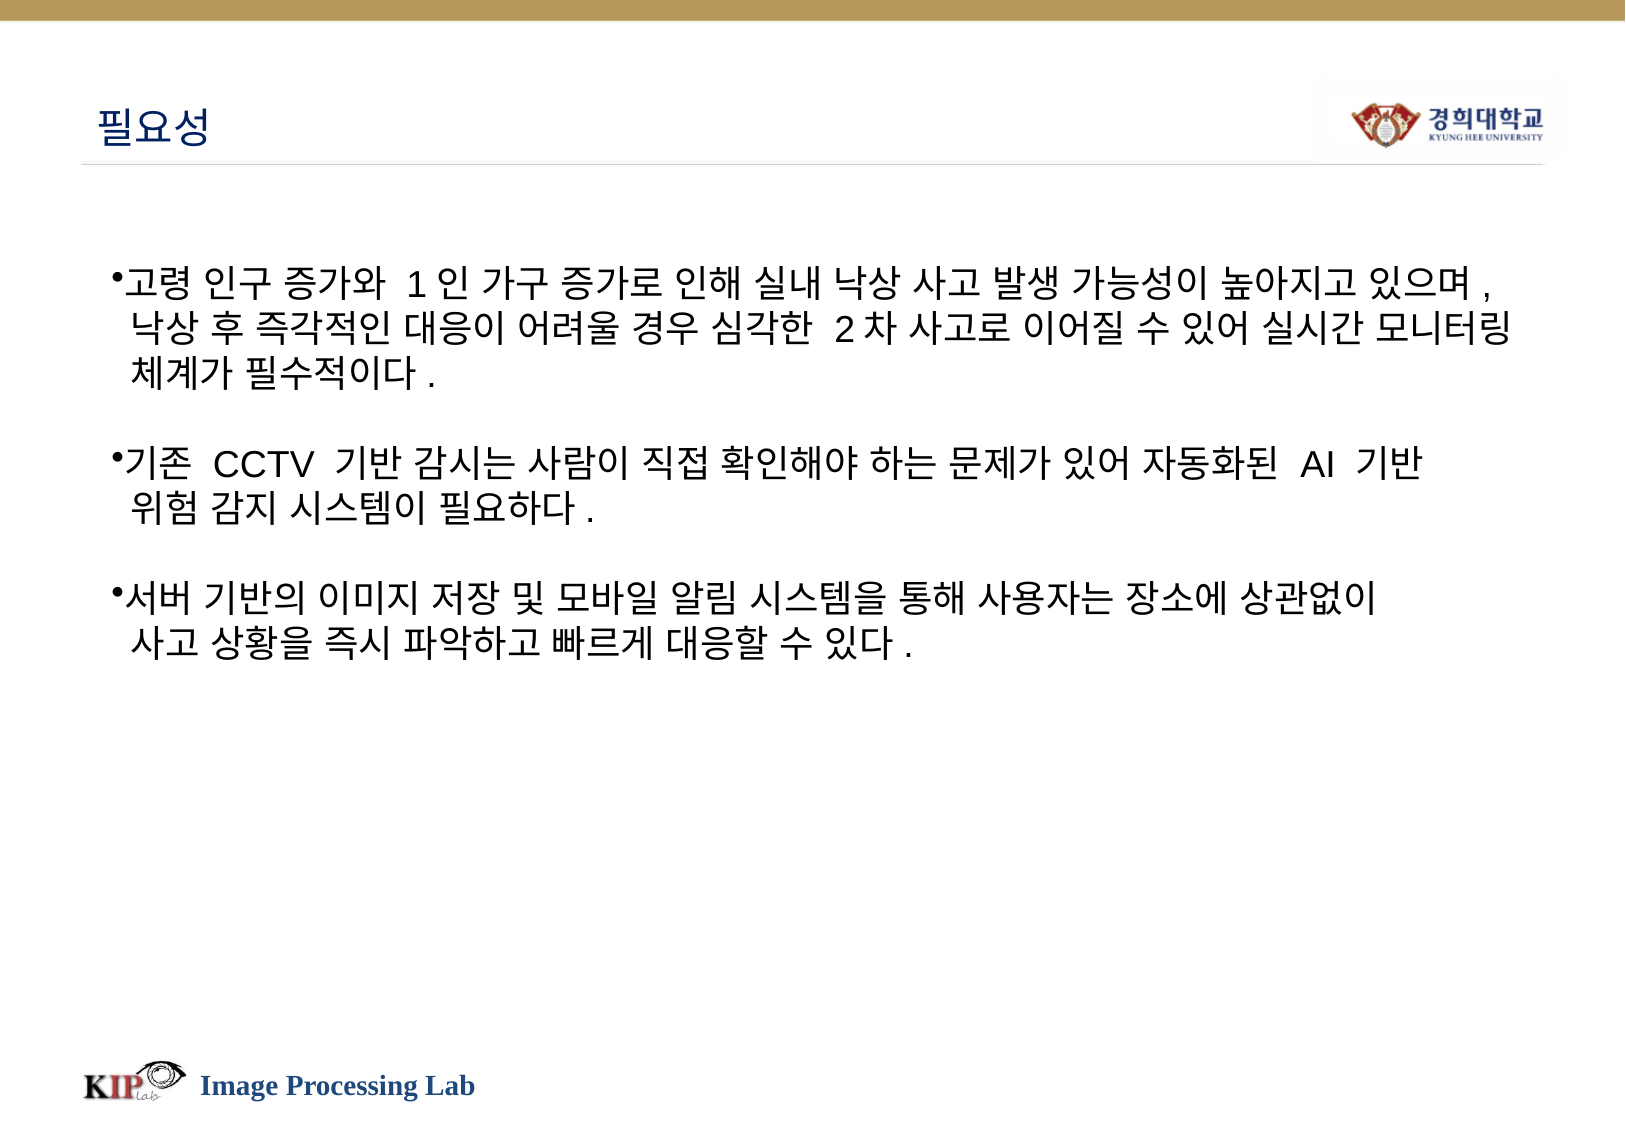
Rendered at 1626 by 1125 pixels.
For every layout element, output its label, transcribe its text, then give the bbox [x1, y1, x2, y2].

picture [0, 0, 1625, 1125]
text_box 고령 인구 증가와 1인 가구 증가로 인해 실내 낙상 사고 발생 가능성이 높아지고 있으며, 낙상 후 즉각적인 대응이 어려울 경우 심각한 2차 사고로 이어질 수 있어 실시간 모니터링 체계가 필수적이다. 기존 CCTV 기반 감시는 사람이 직접 확인해야 하는 문제가 있어 자동화된 AI 기반 위험 감지 시스템이 필요하다. 서버 기반의 이미지 저장 및 모바일 알림 시스템을 통해 사용자는 장소에 상관없이 사고 상황을 즉시 파악하고 빠르게 대응할 수 있다. [96, 252, 1529, 672]
title 필요성 [94, 100, 274, 291]
text_box Image Processing Lab [198, 1064, 478, 1102]
